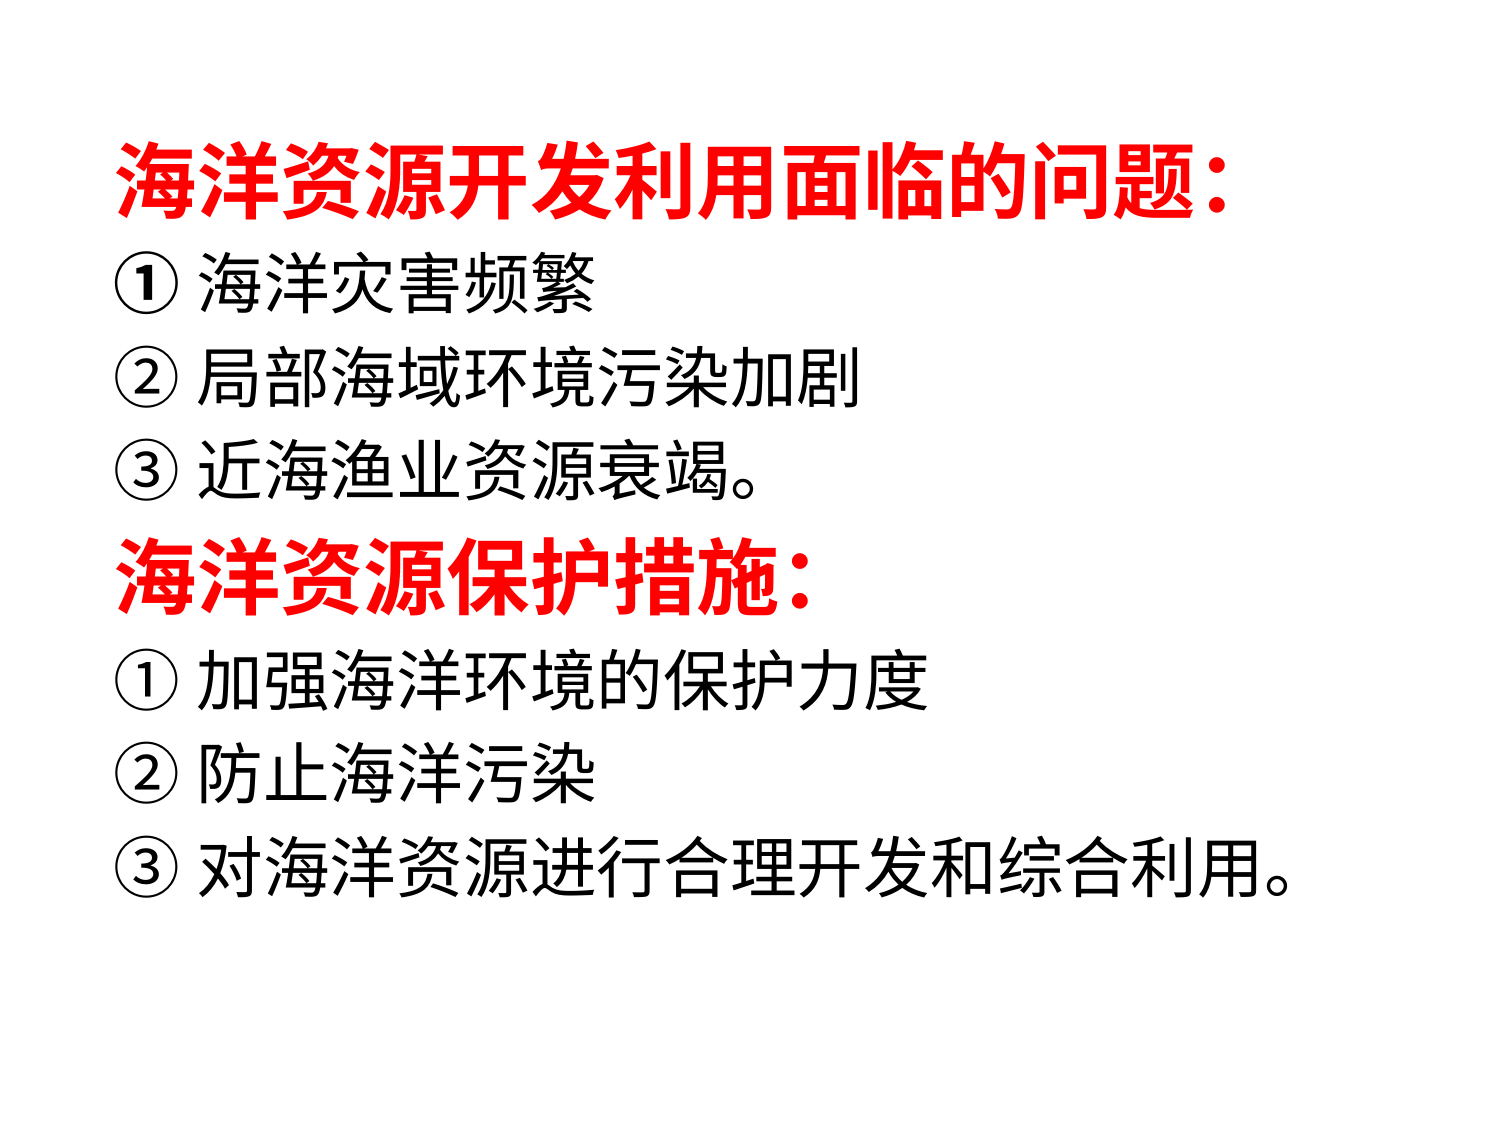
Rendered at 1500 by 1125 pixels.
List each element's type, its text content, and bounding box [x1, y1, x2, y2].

list 海洋资源开发利用面临的问题： ①海洋灾害频繁 ②局部海域环境污染加剧 ③近海渔业资源衰竭。 海洋资源保护措施： ①加强海洋环境的保护力度 ②防止海洋污染 ③对海洋资源进行合理开发和综合利用。 [98, 121, 1500, 1060]
